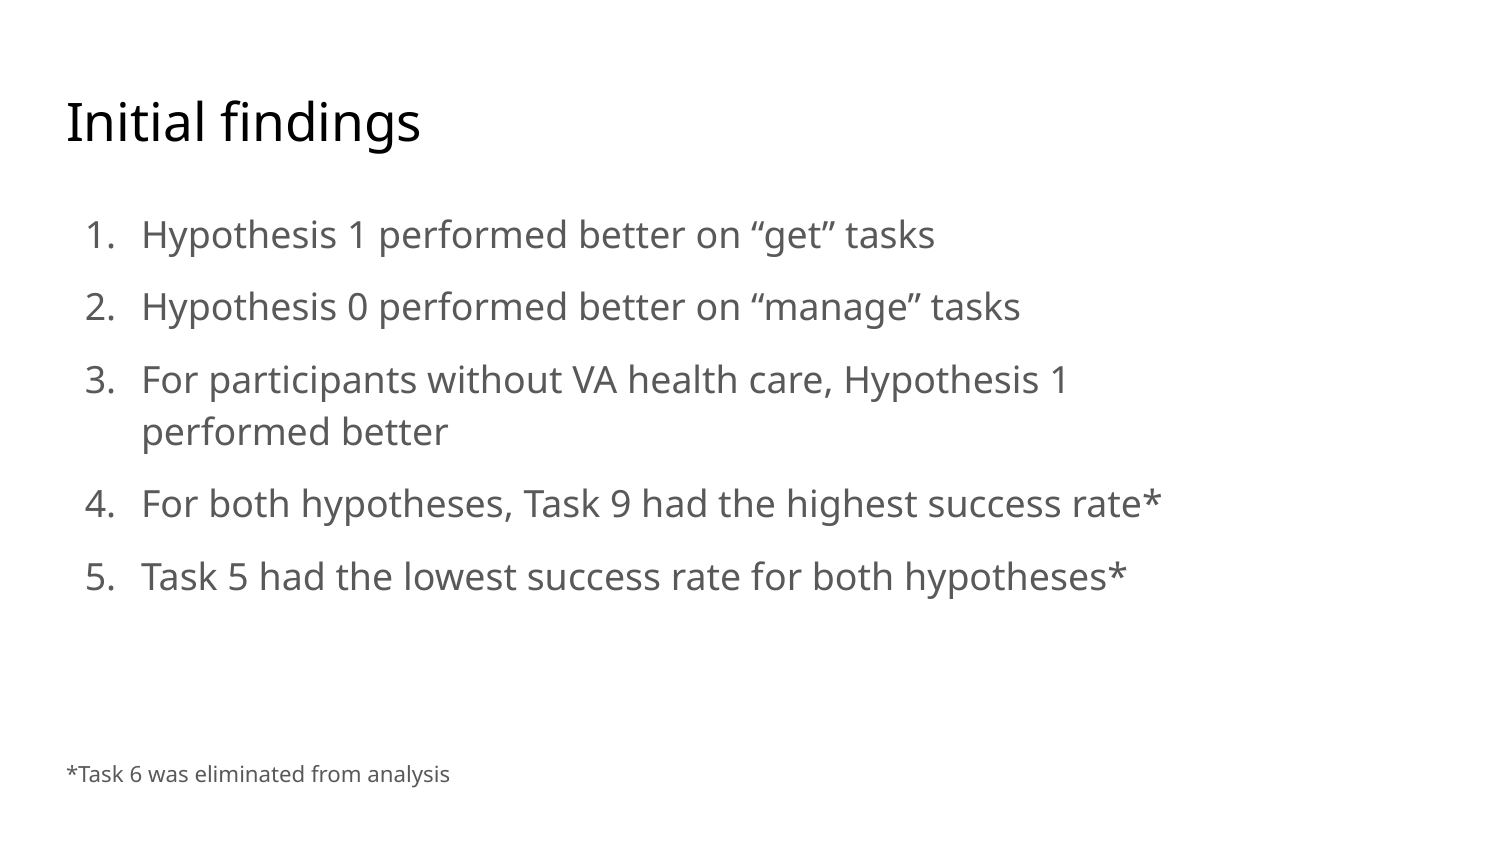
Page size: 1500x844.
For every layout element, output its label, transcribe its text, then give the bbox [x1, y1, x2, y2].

list Hypothesis 1 performed better on “get” tasks Hypothesis 0 performed better on “manage” tasks For participants without VA health care, Hypothesis 1 performed better For both hypotheses, Task 9 had the highest success rate* Task 5 had the lowest success rate for both hypotheses* [51, 189, 1449, 741]
title Initial findings [51, 72, 1449, 167]
list *Task 6 was eliminated from analysis [51, 741, 1449, 814]
